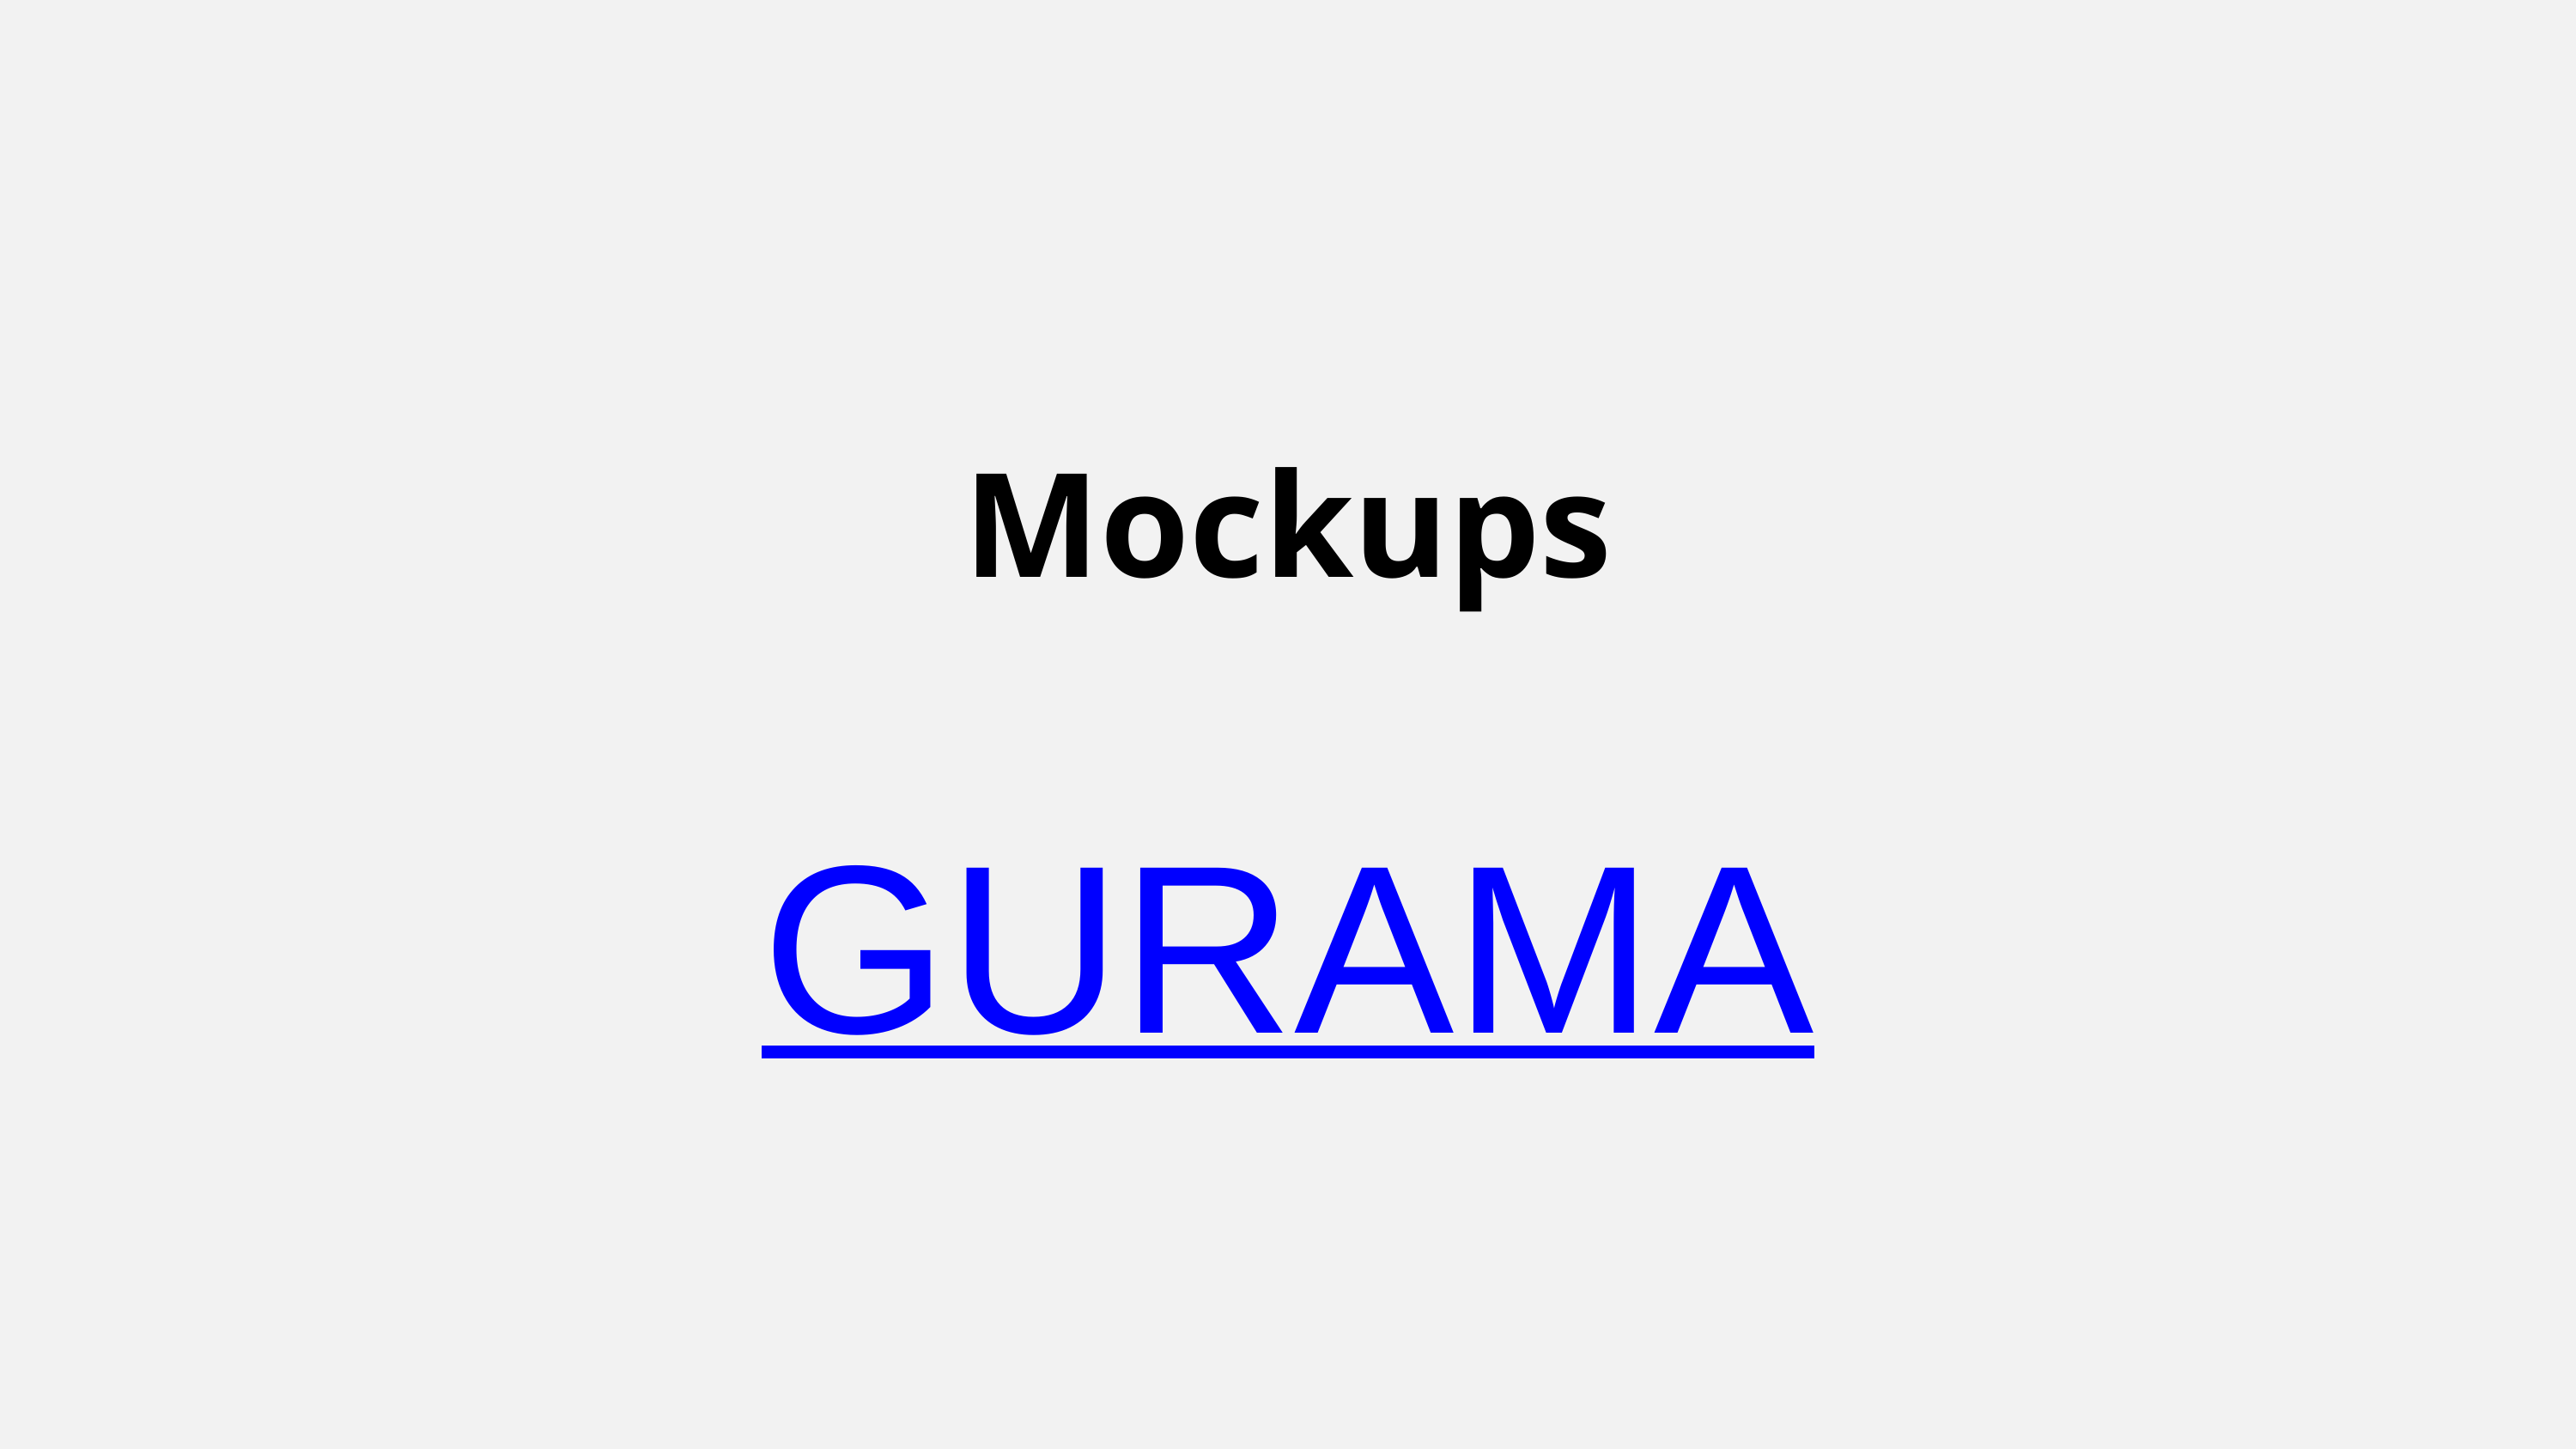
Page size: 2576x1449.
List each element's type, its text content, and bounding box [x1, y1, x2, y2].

text_box Mockups [963, 363, 1613, 706]
text_box GURAMA [752, 706, 1824, 1081]
